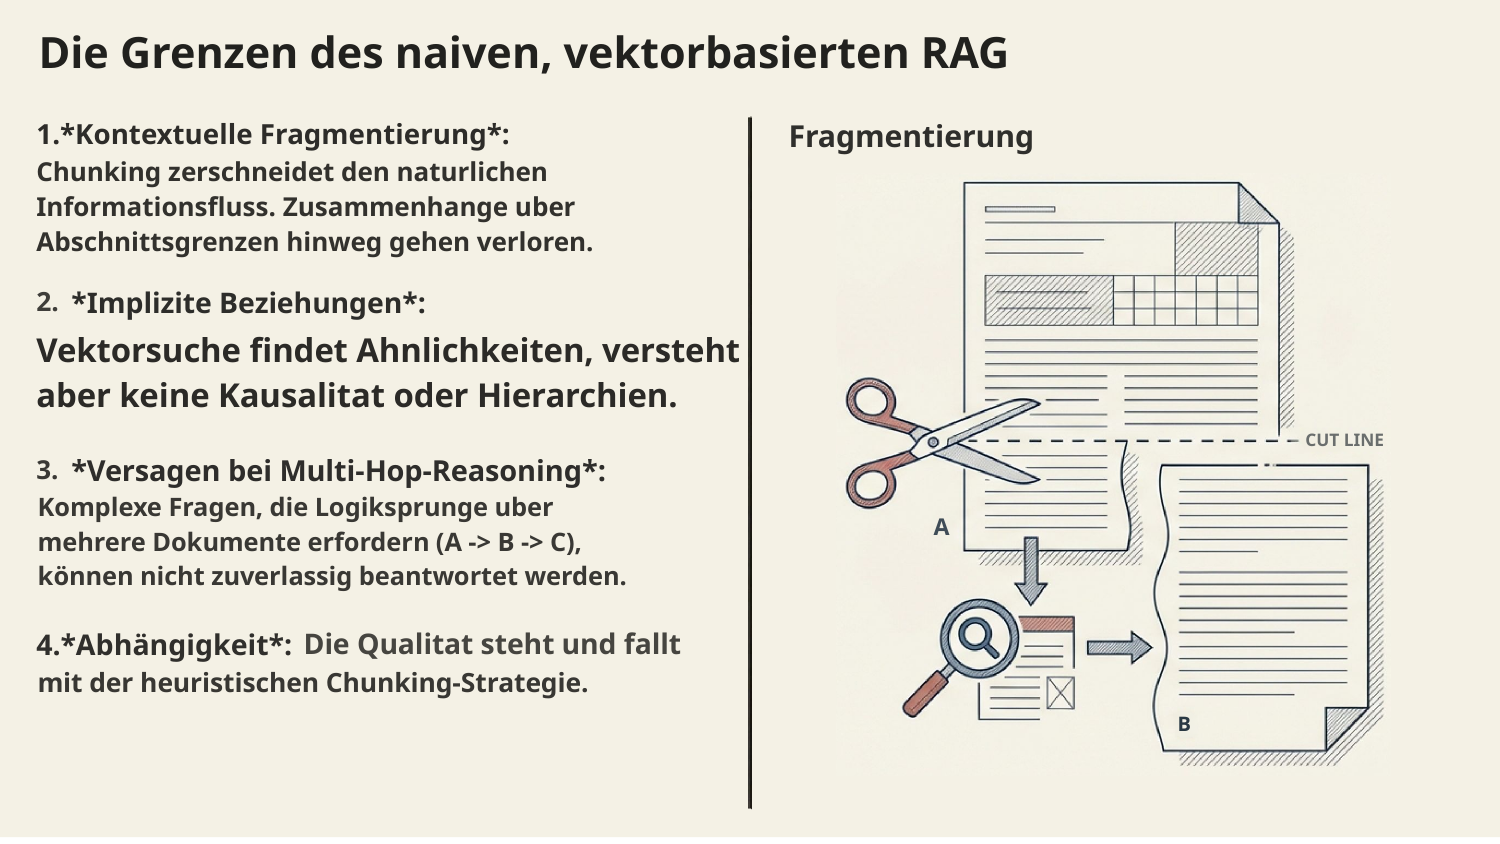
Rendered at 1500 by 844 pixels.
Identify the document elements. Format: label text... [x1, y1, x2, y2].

text_box 1.*Kontextuelle Fragmentierung*: [36, 114, 538, 154]
text_box *Implizite Beziehungen*: [71, 283, 437, 323]
text_box Vektorsuche findet Ahnlichkeiten, versteht aber keine Kausalitat oder Hierarchien. [36, 322, 673, 422]
text_box Chunking zerschneidet den naturlichen Informationsfluss. Zusammenhange uber Abschnittsgrenzen hinweg gehen verloren. [36, 153, 649, 259]
text_box Komplexe Fragen, die Logiksprunge uber mehrere Dokumente erfordern (A -> B -> C), können nicht zuverlassig beantwortet werden. [37, 489, 696, 594]
picture [836, 173, 1392, 776]
picture [748, 116, 752, 810]
text_box Fragmentierung [788, 114, 1020, 156]
text_box [0, 0, 1500, 838]
text_box *Versagen bei Multi-Hop-Reasoning*: [71, 450, 622, 490]
text_box 4.*Abhängigkeit*: [36, 624, 297, 664]
text_box Die Qualitat steht und fallt [303, 624, 675, 663]
text_box mit der heuristischen Chunking-Strategie. [37, 664, 631, 701]
text_box 3. [36, 451, 66, 487]
text_box 2. [36, 283, 66, 320]
text_box Die Grenzen des naiven, vektorbasierten RAG [38, 22, 1131, 82]
